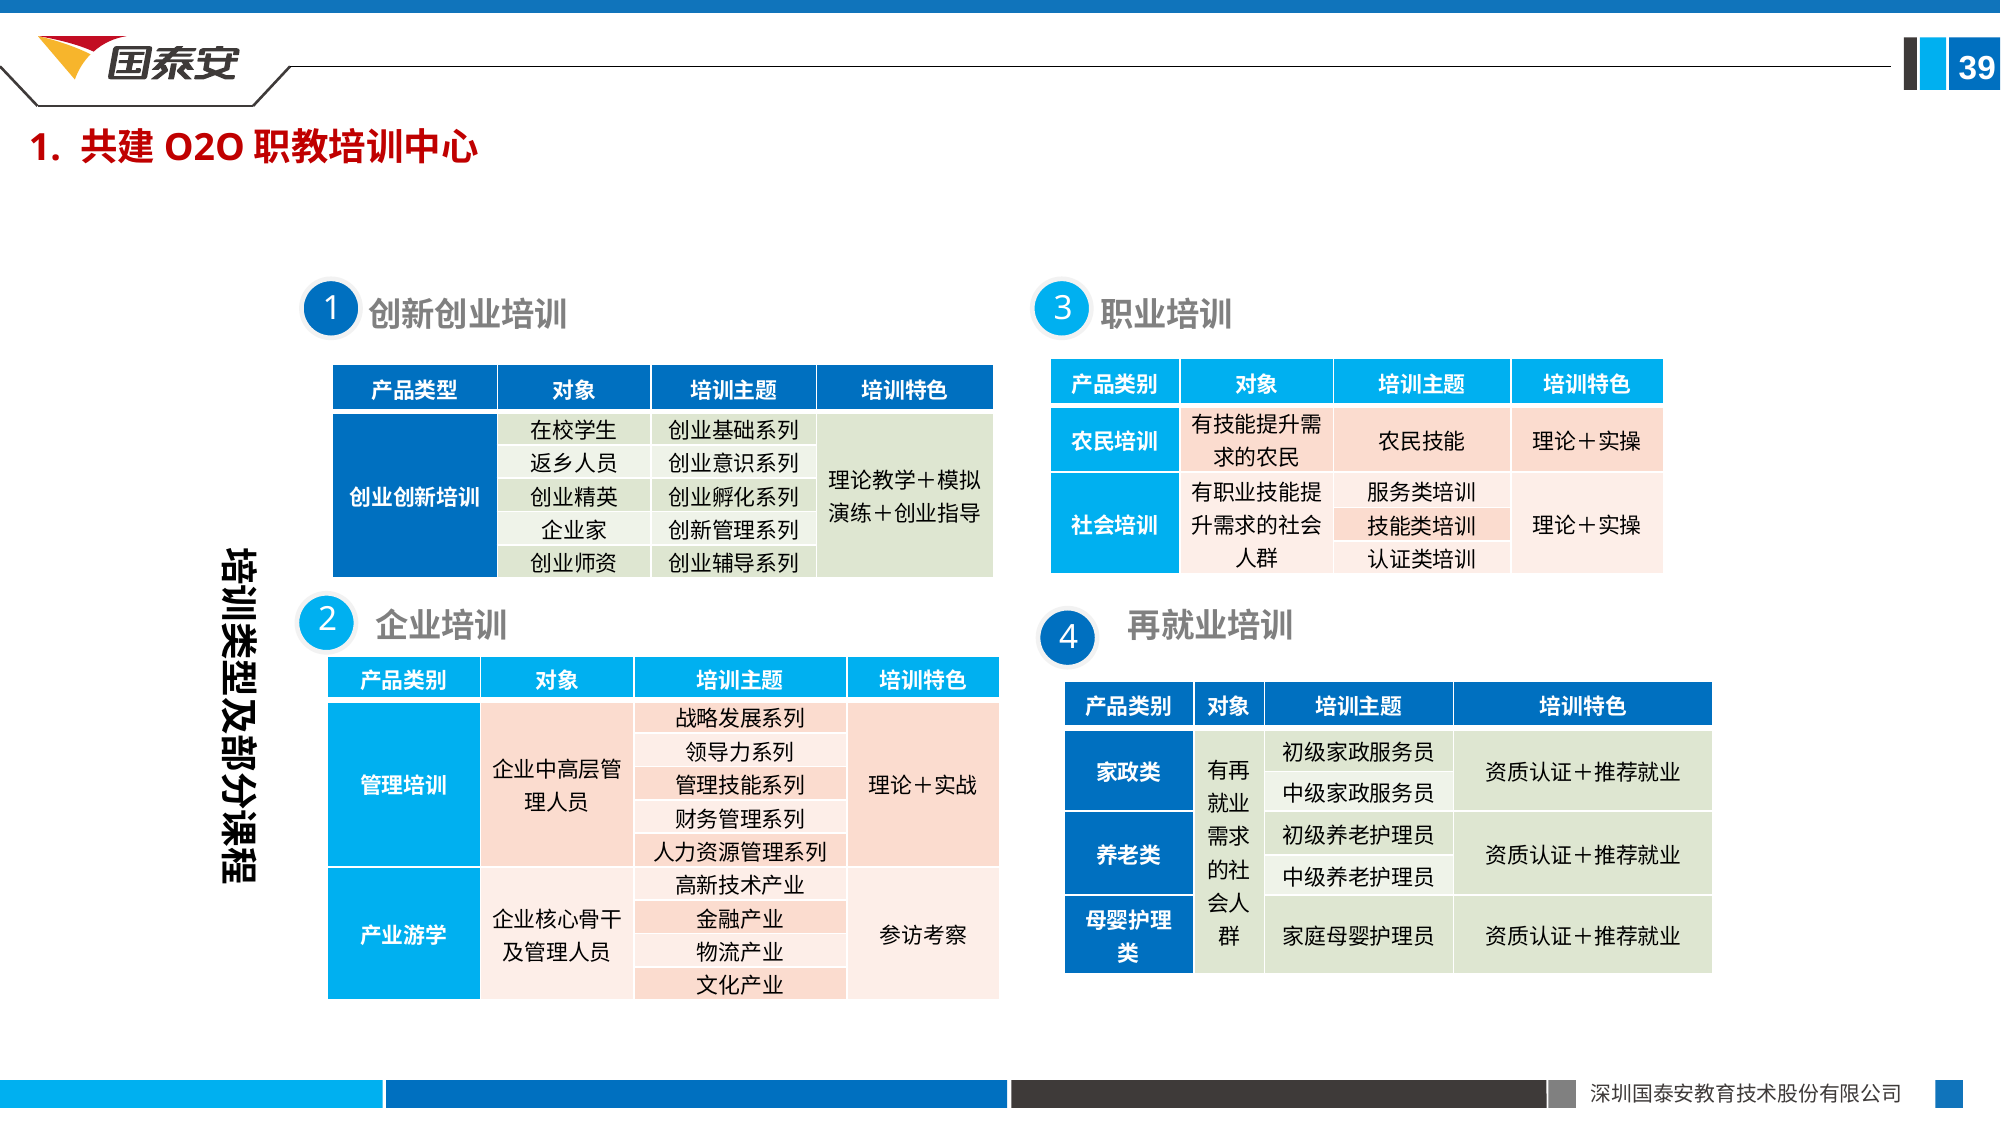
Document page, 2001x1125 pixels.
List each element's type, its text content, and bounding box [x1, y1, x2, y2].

table_cell 有再就业需求的社会人群 [1195, 731, 1264, 973]
table_cell 创业精英 [498, 479, 650, 511]
table_cell 认证类培训 [1334, 542, 1510, 573]
table_header 培训特色 [1512, 359, 1663, 403]
table_cell 创业师资 [498, 546, 650, 577]
table_cell 领导力系列 [635, 734, 846, 766]
table_header 培训特色 [817, 365, 993, 409]
table_cell 理论＋实操 [1512, 408, 1663, 471]
text_box 职业培训 [1085, 285, 1249, 341]
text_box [301, 278, 361, 338]
table_header 产品类别 [1051, 359, 1179, 403]
text_box 1. 共建O2O职教培训中心 [14, 115, 494, 176]
table_header 培训主题 [1334, 359, 1510, 403]
table_header 对象 [498, 365, 650, 409]
table_cell 物流产业 [635, 934, 846, 966]
table_cell 养老类 [1065, 812, 1193, 894]
table_cell 中级养老护理员 [1265, 856, 1453, 894]
table_header 产品类型 [333, 365, 497, 409]
table_header 对象 [1195, 682, 1264, 725]
table_cell 技能类培训 [1334, 508, 1510, 540]
table_header 培训特色 [1454, 682, 1712, 725]
table_cell 中级家政服务员 [1265, 772, 1453, 810]
table_cell 家庭母婴护理员 [1265, 896, 1453, 973]
table_cell 文化产业 [635, 968, 846, 999]
table_cell 初级养老护理员 [1265, 812, 1453, 854]
table_cell 企业家 [498, 512, 650, 544]
table_cell 企业核心骨干及管理人员 [481, 868, 633, 999]
table_cell 资质认证＋推荐就业 [1454, 812, 1712, 894]
table_cell 参访考察 [848, 868, 999, 999]
table_cell 管理培训 [328, 703, 480, 866]
table_header 对象 [1181, 359, 1333, 403]
table_cell 创业基础系列 [652, 414, 816, 444]
table_cell 资质认证＋推荐就业 [1454, 731, 1712, 810]
table_cell 初级家政服务员 [1265, 731, 1453, 771]
table_cell 产业游学 [328, 868, 480, 999]
table_cell 管理技能系列 [635, 767, 846, 799]
text_box 39 [1944, 38, 2000, 94]
table_header 培训主题 [652, 365, 816, 409]
text_box 培训类型及部分课程 [194, 532, 271, 1085]
table_header 产品类别 [328, 657, 480, 697]
text_box 再就业培训 [1113, 597, 1310, 652]
table_cell 有职业技能提升需求的社会人群 [1181, 473, 1333, 573]
table_cell 创业孵化系列 [652, 479, 816, 511]
table_cell 人力资源管理系列 [635, 834, 846, 866]
text_box 企业培训 [360, 597, 524, 652]
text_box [296, 589, 356, 653]
table_cell 家政类 [1065, 731, 1193, 810]
table_cell 创业创新培训 [333, 414, 497, 577]
table_cell 创业辅导系列 [652, 546, 816, 577]
table_cell 有技能提升需求的农民 [1181, 408, 1333, 471]
table_header 培训主题 [635, 657, 846, 697]
table_cell 在校学生 [498, 414, 650, 444]
table_cell 金融产业 [635, 901, 846, 933]
table_cell 农民培训 [1051, 408, 1179, 471]
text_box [1032, 278, 1092, 338]
table_header 对象 [481, 657, 633, 697]
table_cell 理论教学＋模拟演练＋创业指导 [817, 414, 993, 577]
table_cell 理论＋实操 [1512, 473, 1663, 573]
text_box 创新创业培训 [353, 285, 583, 341]
table_cell 理论＋实战 [848, 703, 999, 866]
table_cell 创新管理系列 [652, 512, 816, 544]
table_cell 农民技能 [1334, 408, 1510, 471]
table_cell 资质认证＋推荐就业 [1454, 896, 1712, 973]
table_cell 服务类培训 [1334, 473, 1510, 507]
table_cell 企业中高层管理人员 [481, 703, 633, 866]
table_header 产品类别 [1065, 682, 1193, 725]
table_cell 母婴护理类 [1065, 896, 1193, 973]
table_cell 社会培训 [1051, 473, 1179, 573]
table_cell 创业意识系列 [652, 446, 816, 477]
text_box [1037, 608, 1098, 668]
table_header 培训特色 [848, 657, 999, 697]
table_cell 返乡人员 [498, 446, 650, 477]
table_cell 战略发展系列 [635, 703, 846, 732]
table_cell 高新技术产业 [635, 868, 846, 899]
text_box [0, 66, 290, 106]
table_cell 财务管理系列 [635, 801, 846, 832]
table_header 培训主题 [1265, 682, 1453, 725]
